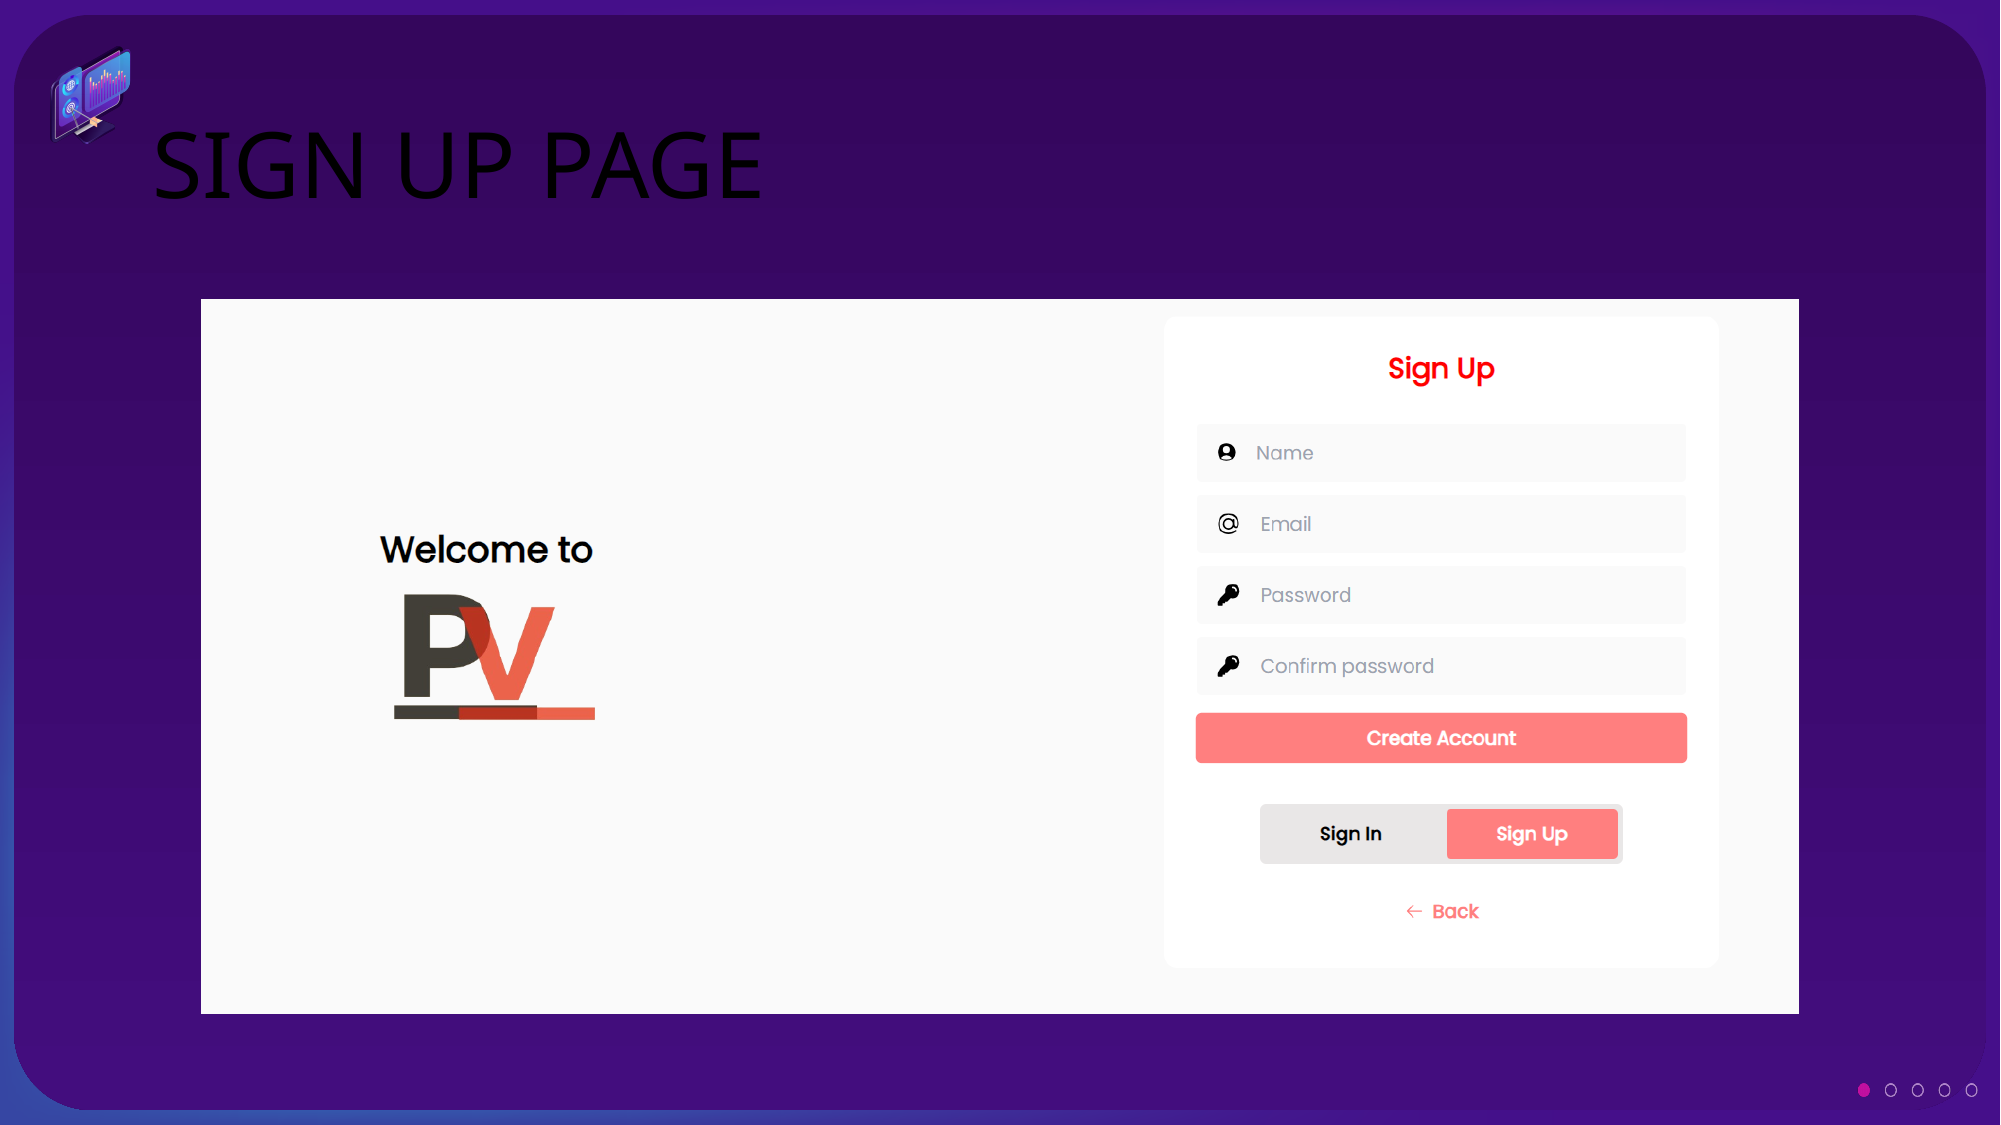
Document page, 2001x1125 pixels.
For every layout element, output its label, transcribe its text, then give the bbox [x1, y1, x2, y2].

picture [0, 0, 2000, 1125]
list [201, 299, 1799, 1014]
title SIGN UP PAGE [137, 59, 1863, 278]
